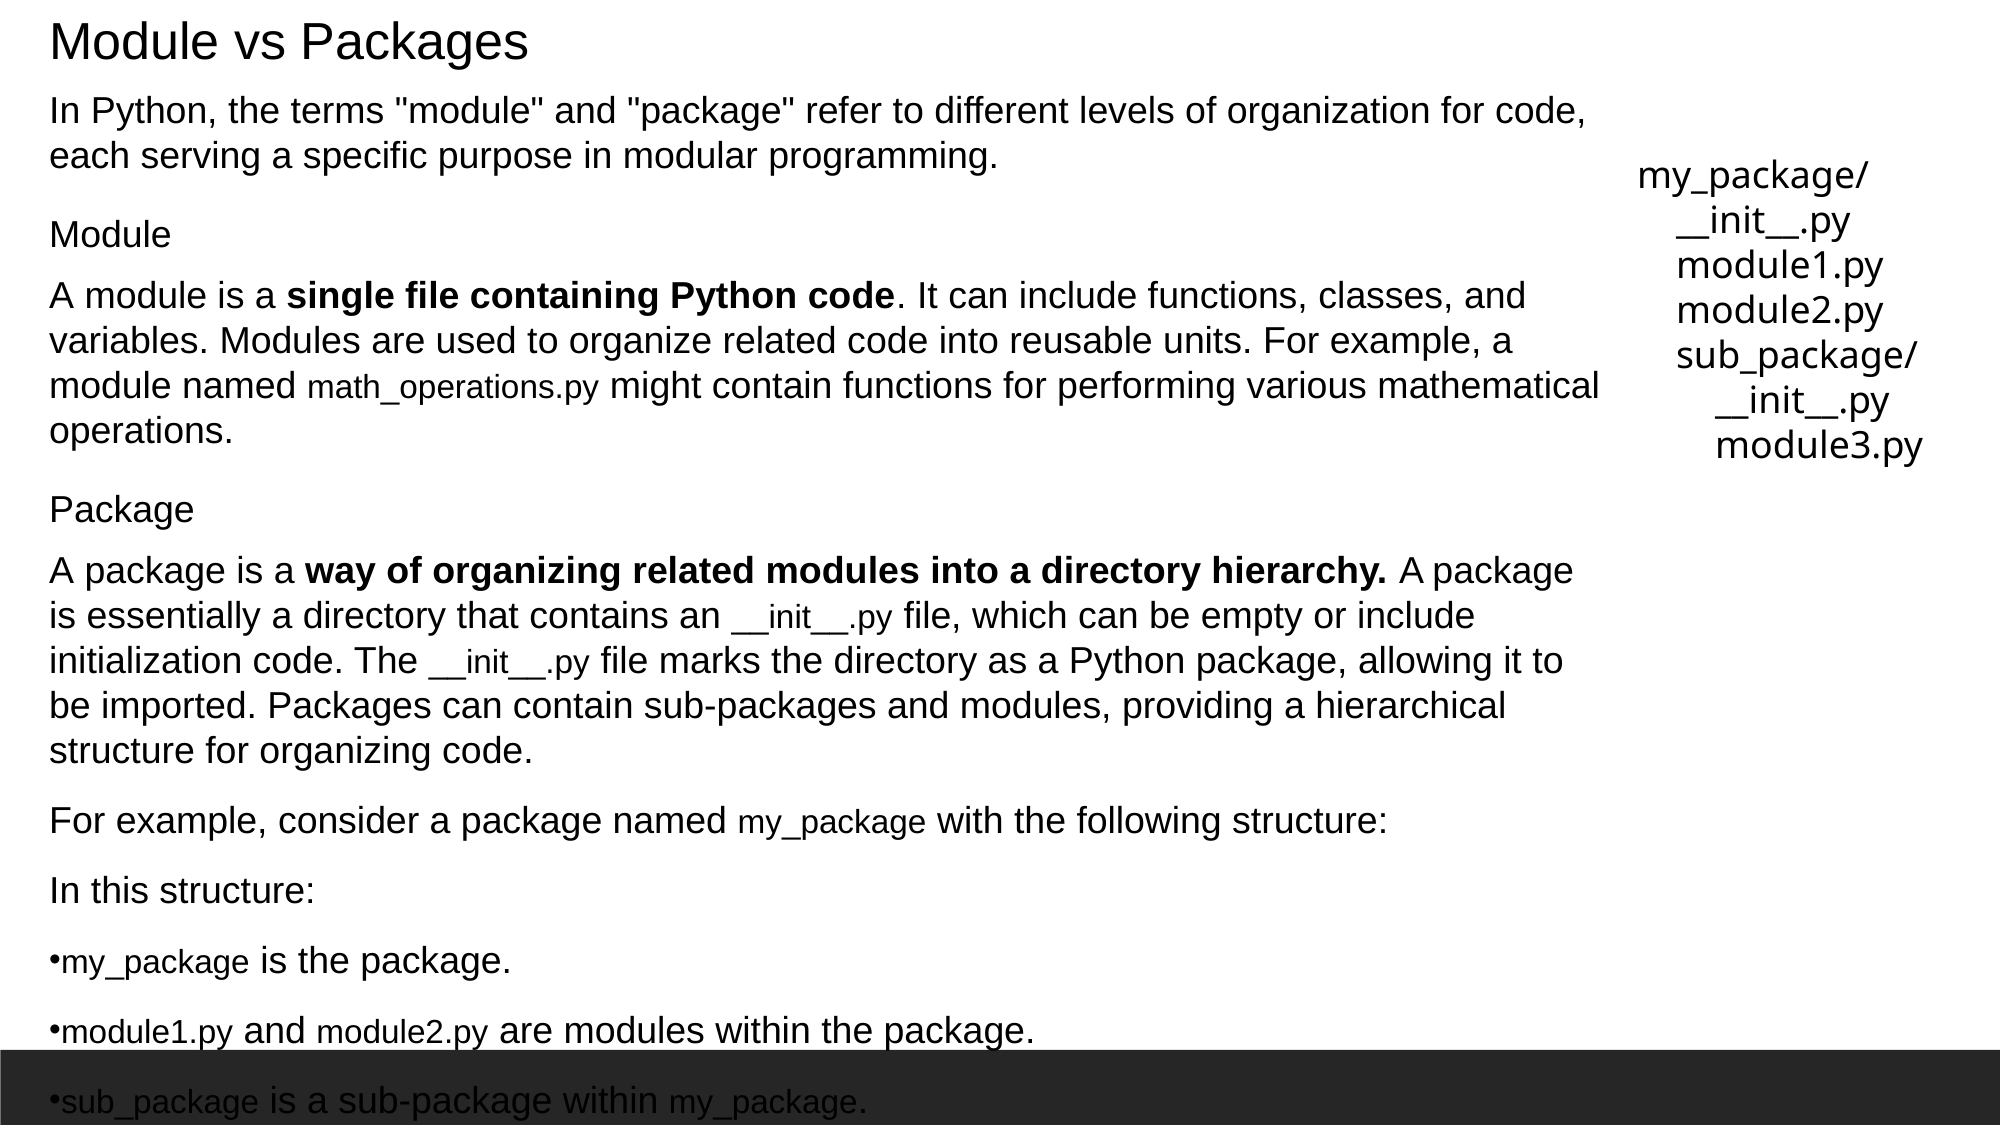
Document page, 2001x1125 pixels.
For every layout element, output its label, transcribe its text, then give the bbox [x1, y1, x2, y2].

text_box Module vs Packages In Python, the terms "module" and "package" refer to different levels of organization for code, each serving a specific purpose in modular programming. Module A module is a single file containing Python code. It can include functions, classes, and variables. Modules are used to organize related code into reusable units. For example, a module named math_operations.py might contain functions for performing various mathematical operations. Package A package is a way of organizing related modules into a directory hierarchy. A package is essentially a directory that contains an __init__.py file, which can be empty or include initialization code. The __init__.py file marks the directory as a Python package, allowing it to be imported. Packages can contain sub-packages and modules, providing a hierarchical structure for organizing code. For example, consider a package named my_package with the following structure: In this structure: my_package is the package. module1.py and module2.py are modules within the package. sub_package is a sub-package within my_package. module3.py is a module within the sub-package. [34, 0, 1623, 1125]
text_box my_package/ __init__.py module1.py module2.py sub_package/ __init__.py module3.py [1622, 143, 2000, 474]
